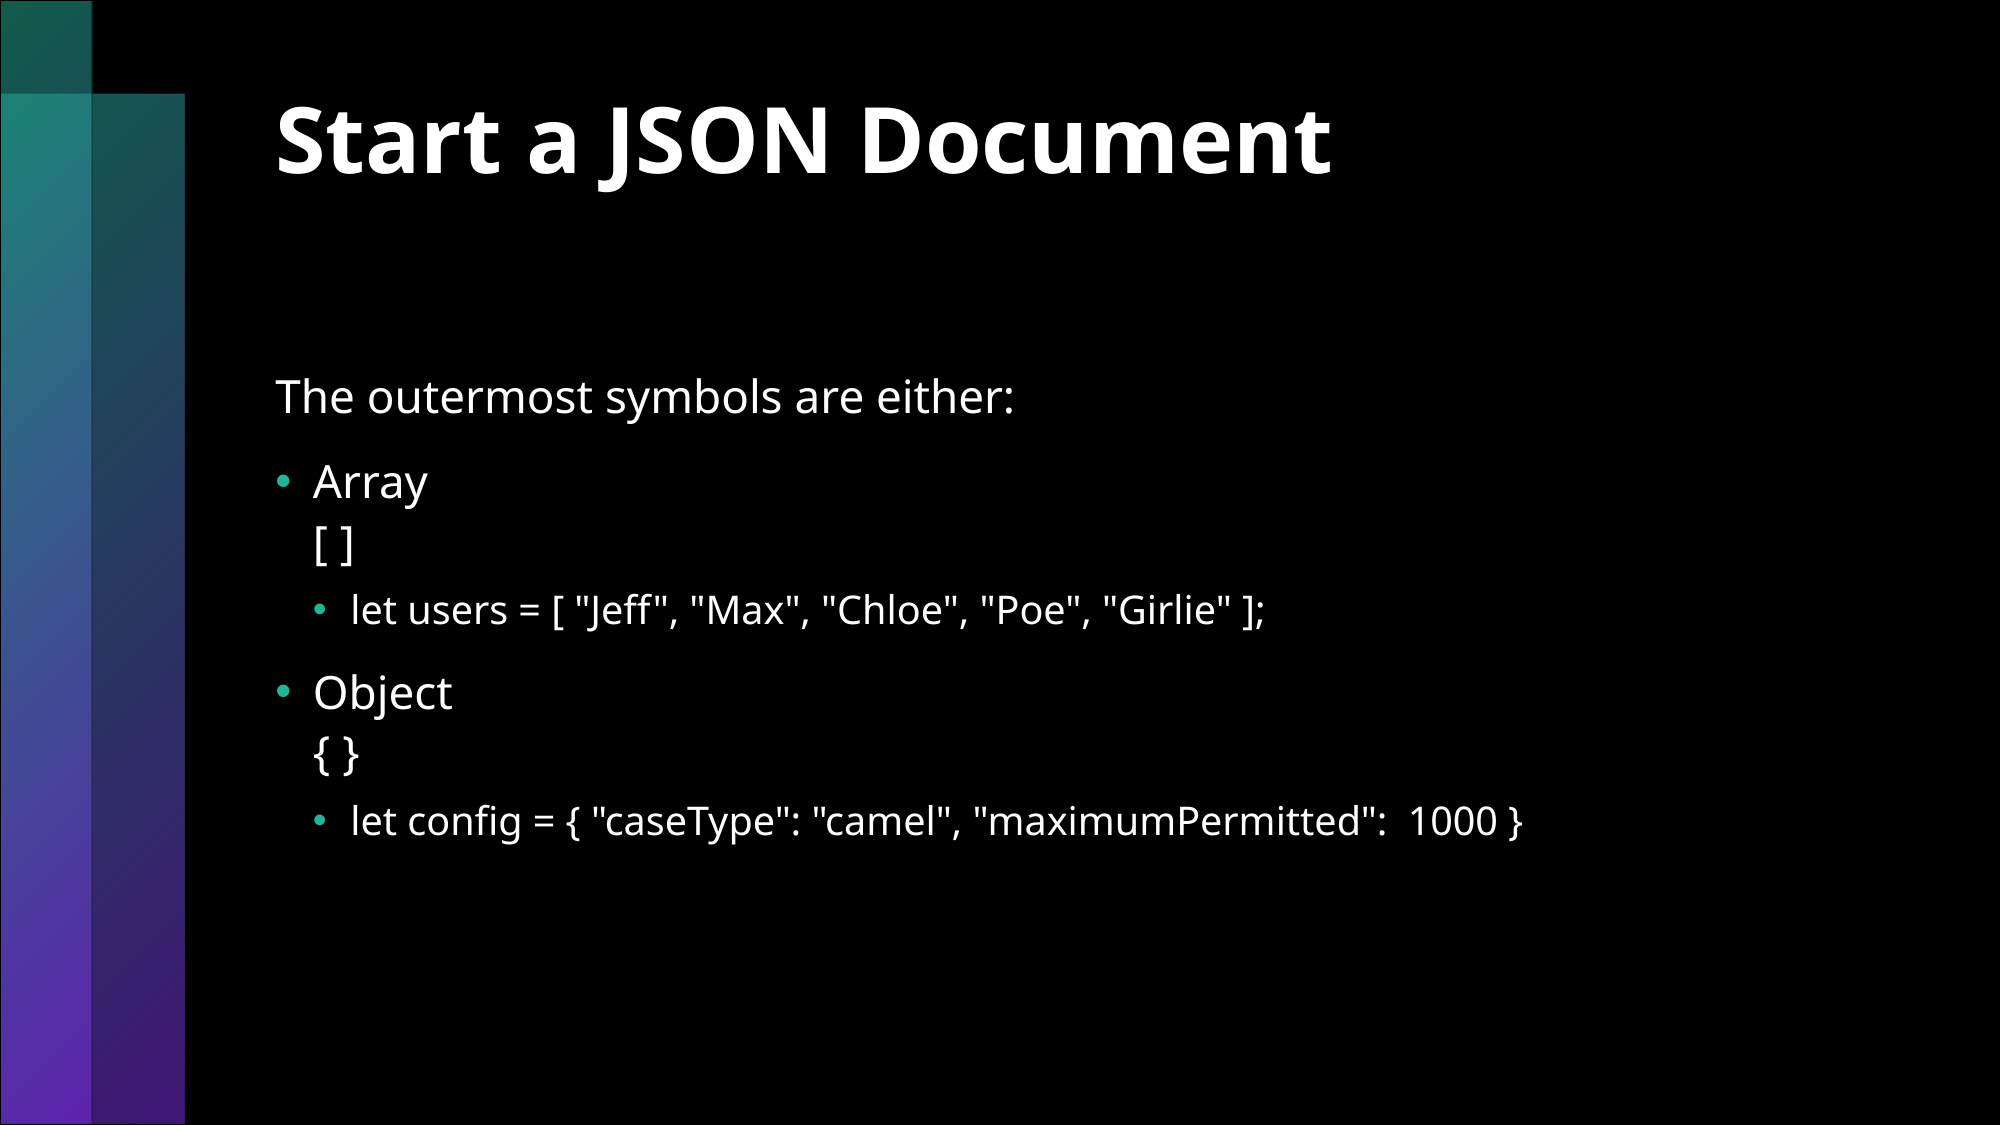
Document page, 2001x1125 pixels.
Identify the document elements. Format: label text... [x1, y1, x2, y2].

list The outermost symbols are either: Array [ ] let users = [ "Jeff", "Max", "Chloe", "Poe", "Girlie" ]; Object { } let config = { "caseType": "camel", "maximumPermitted": 1000 } [260, 354, 1817, 999]
title Start a JSON Document [260, 74, 1817, 329]
